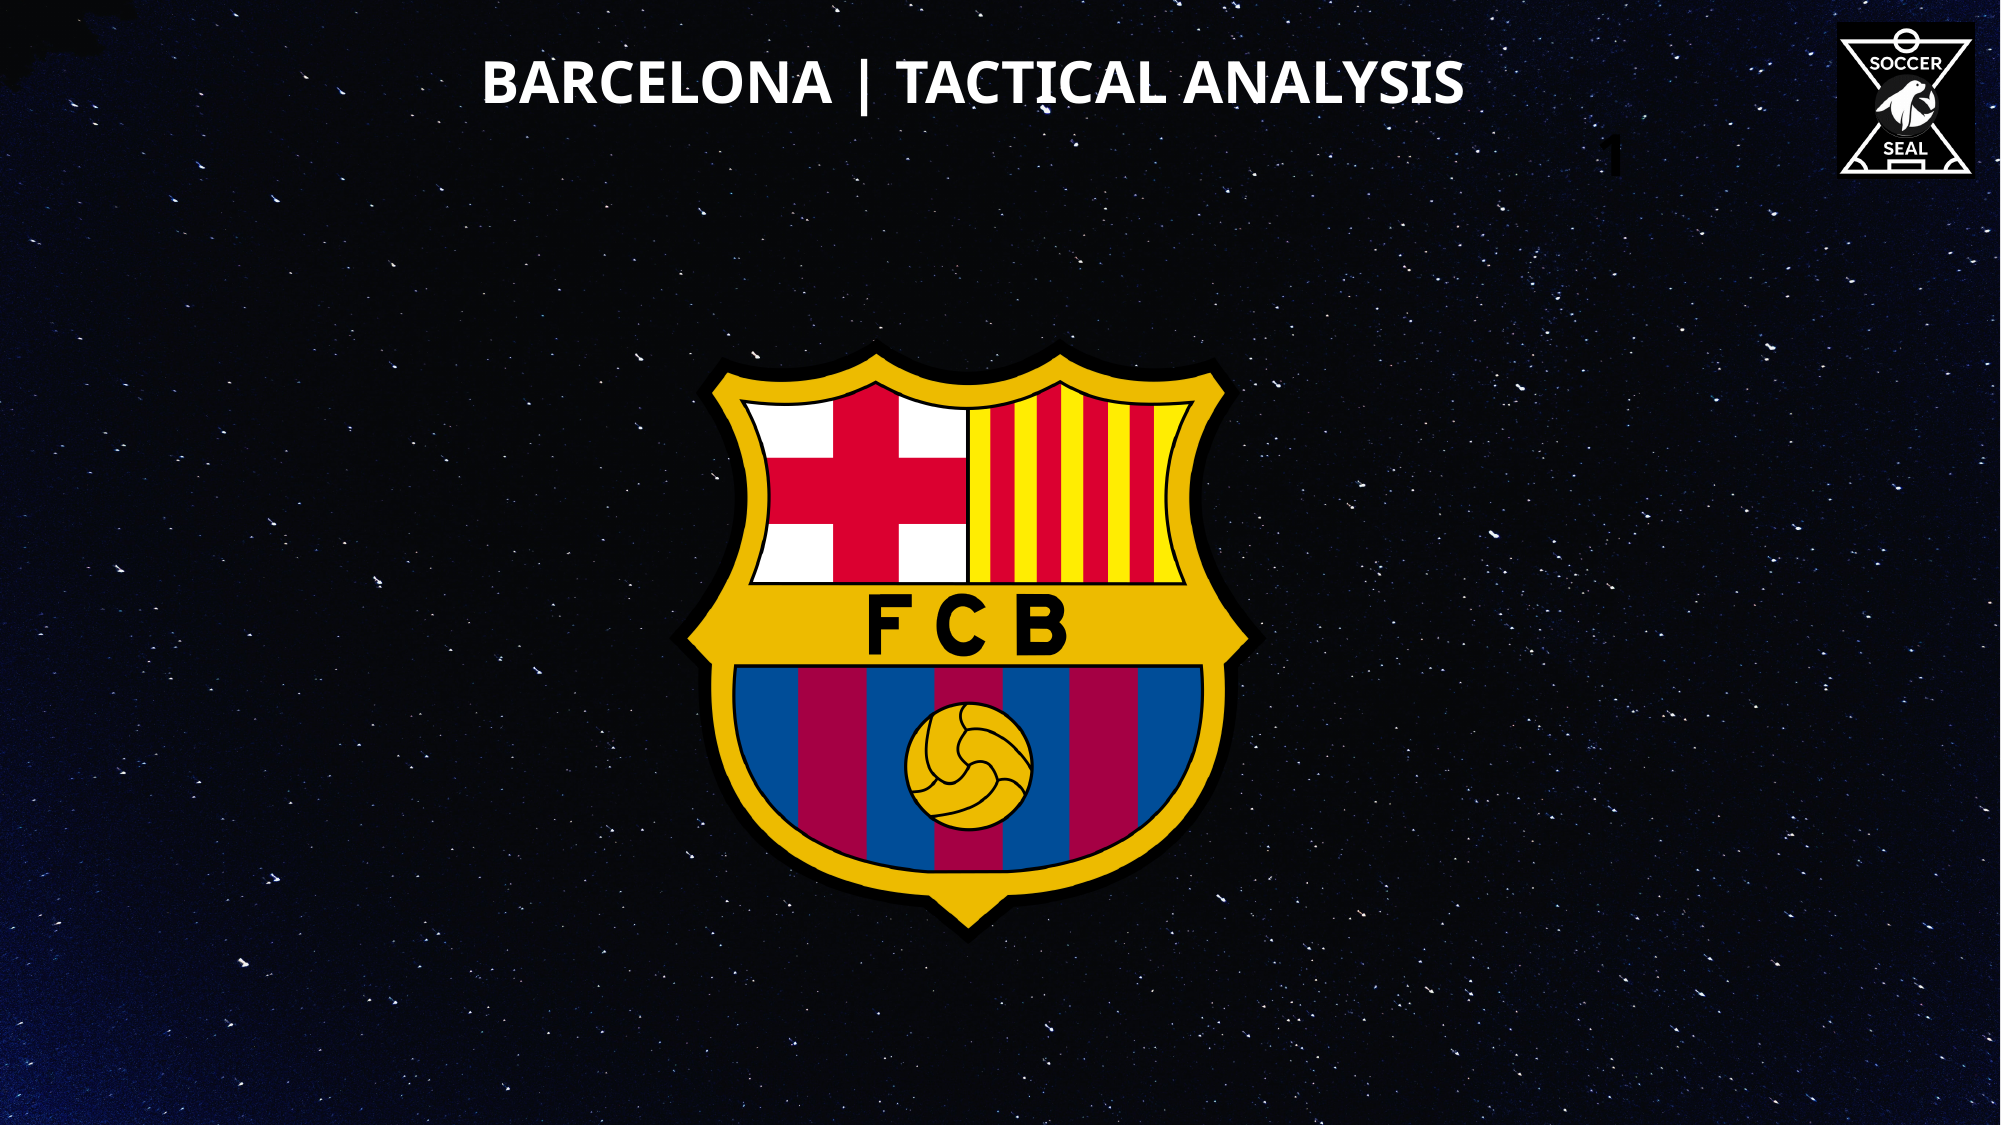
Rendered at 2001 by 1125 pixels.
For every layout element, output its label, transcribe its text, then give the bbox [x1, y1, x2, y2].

picture [0, 0, 2001, 1125]
text_box BARCELONA | TACTICAL ANALYSIS [314, 37, 1632, 123]
text_box 1 [1582, 110, 1659, 196]
